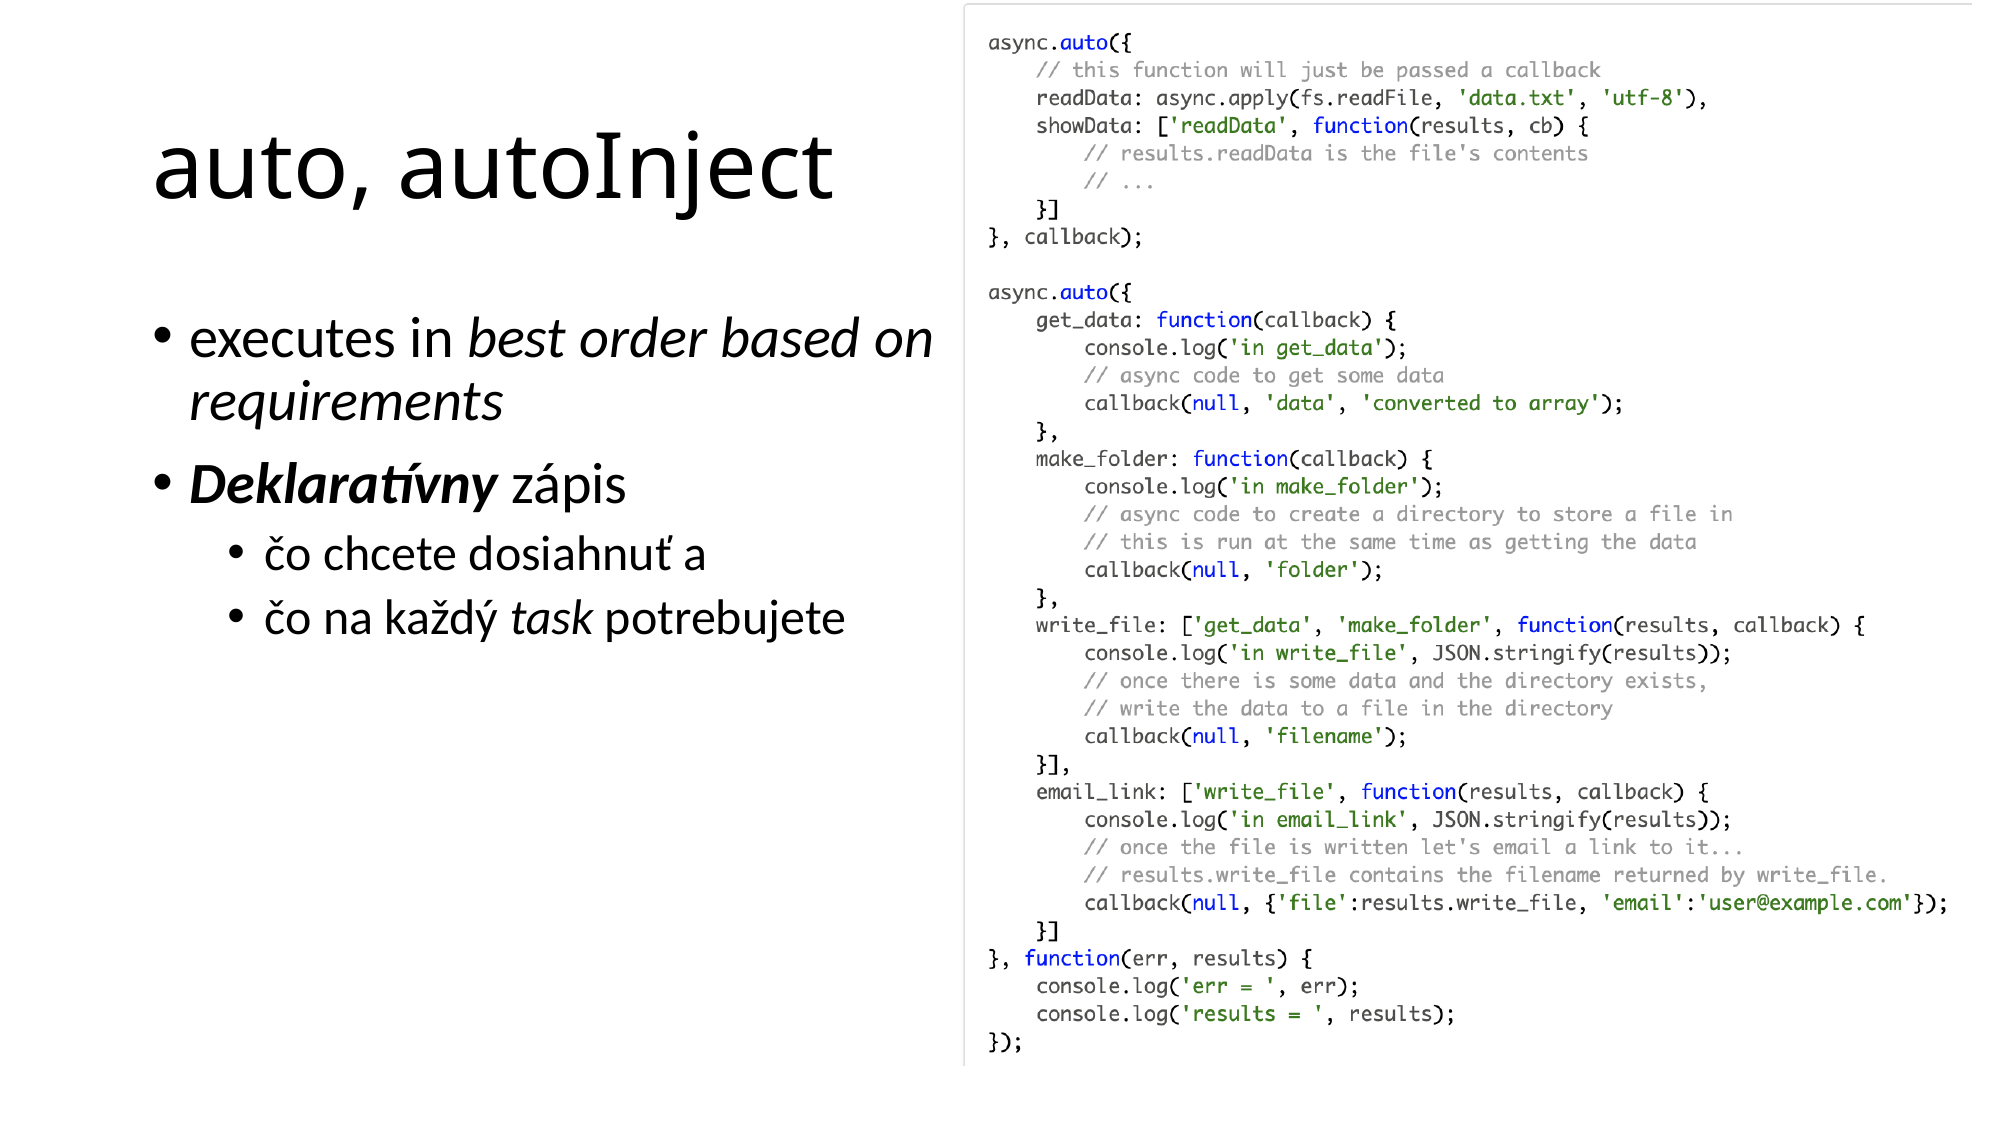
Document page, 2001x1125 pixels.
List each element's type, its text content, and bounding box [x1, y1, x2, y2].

picture [960, 0, 1972, 1066]
title auto, autoInject [137, 59, 960, 278]
list executes in best order based on requirements Deklaratívny zápis čo chcete dosiahnuť a čo na každý task potrebujete [137, 299, 960, 1014]
